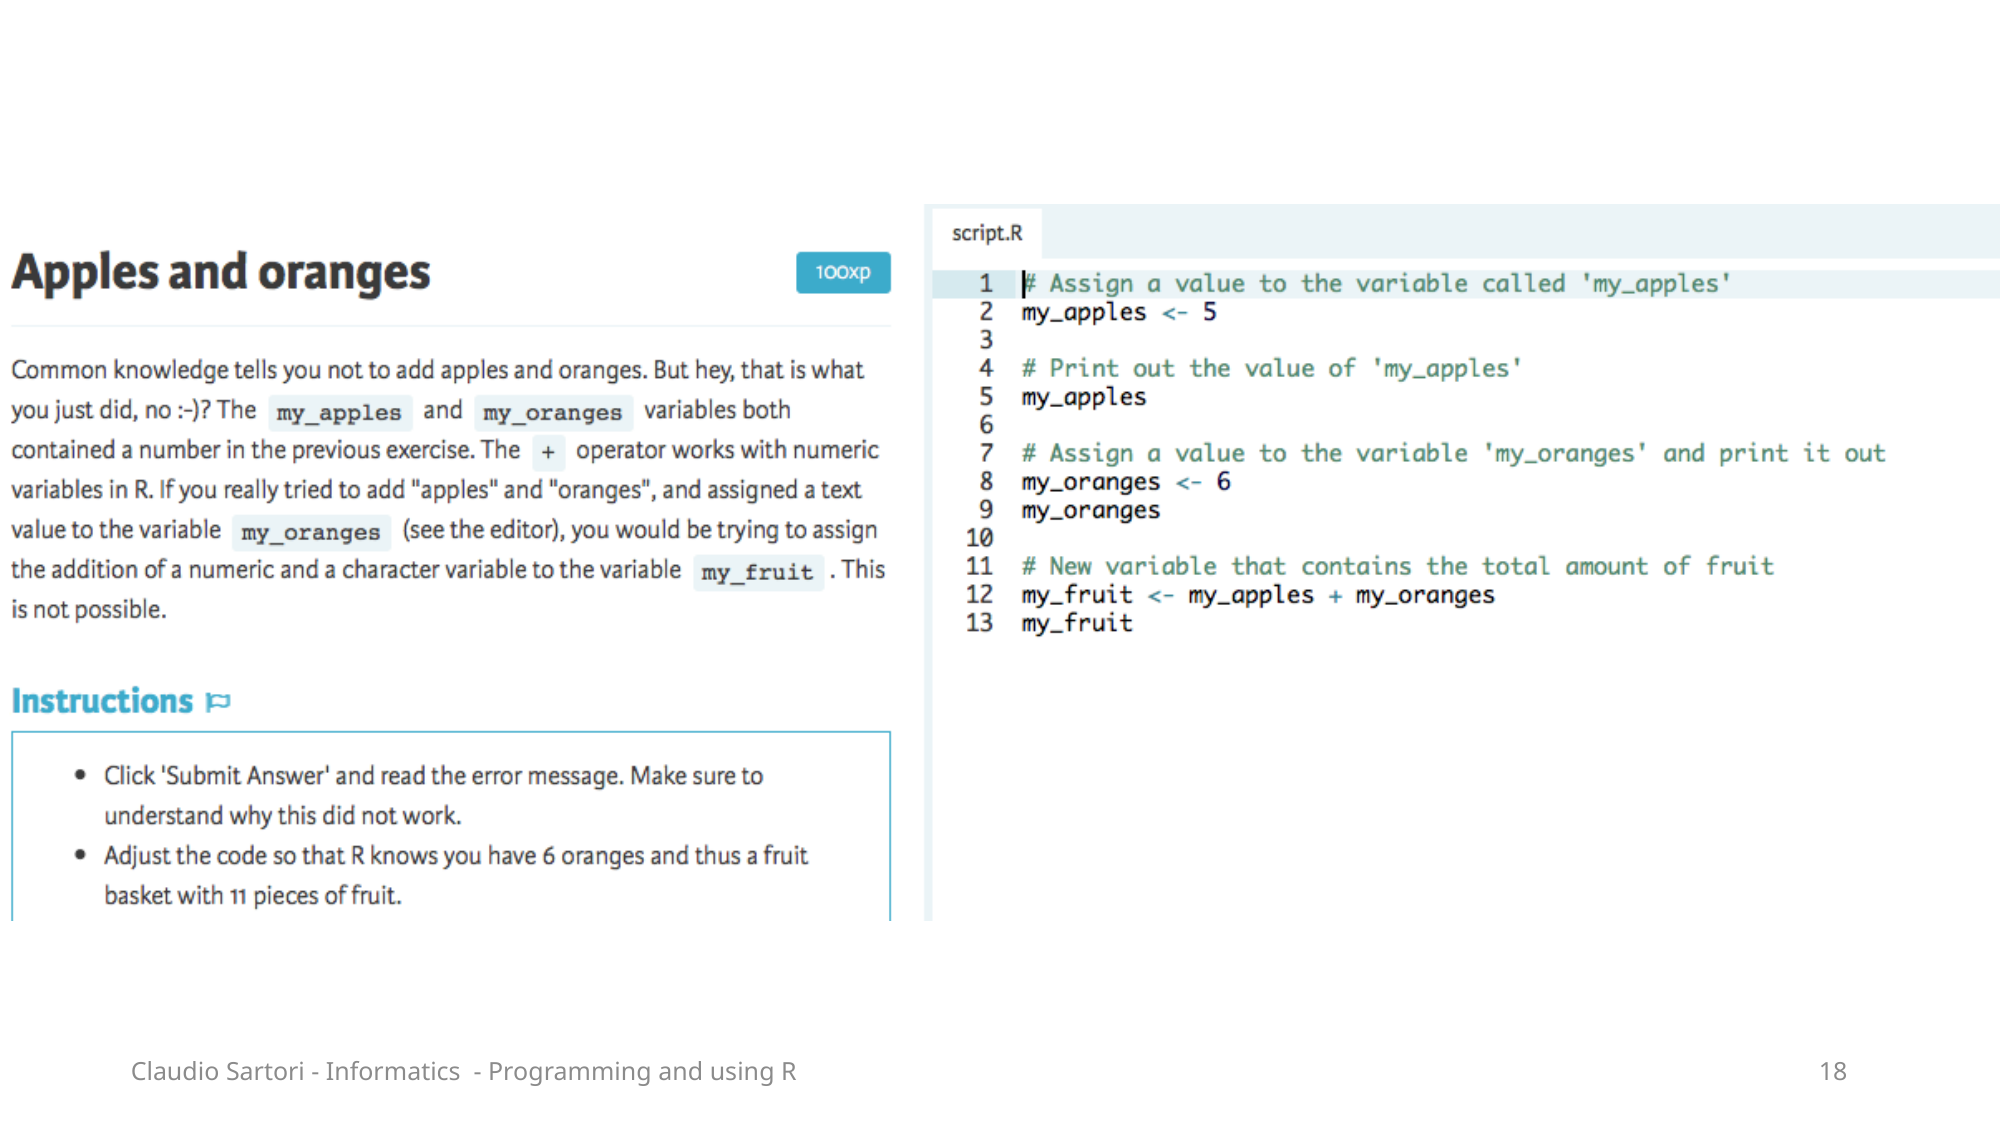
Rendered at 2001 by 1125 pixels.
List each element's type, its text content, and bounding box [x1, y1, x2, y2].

slide_number 18 [1412, 1042, 1863, 1103]
picture [0, 204, 2000, 921]
footer Claudio Sartori - Informatics - Programming and using R [115, 1042, 1338, 1103]
